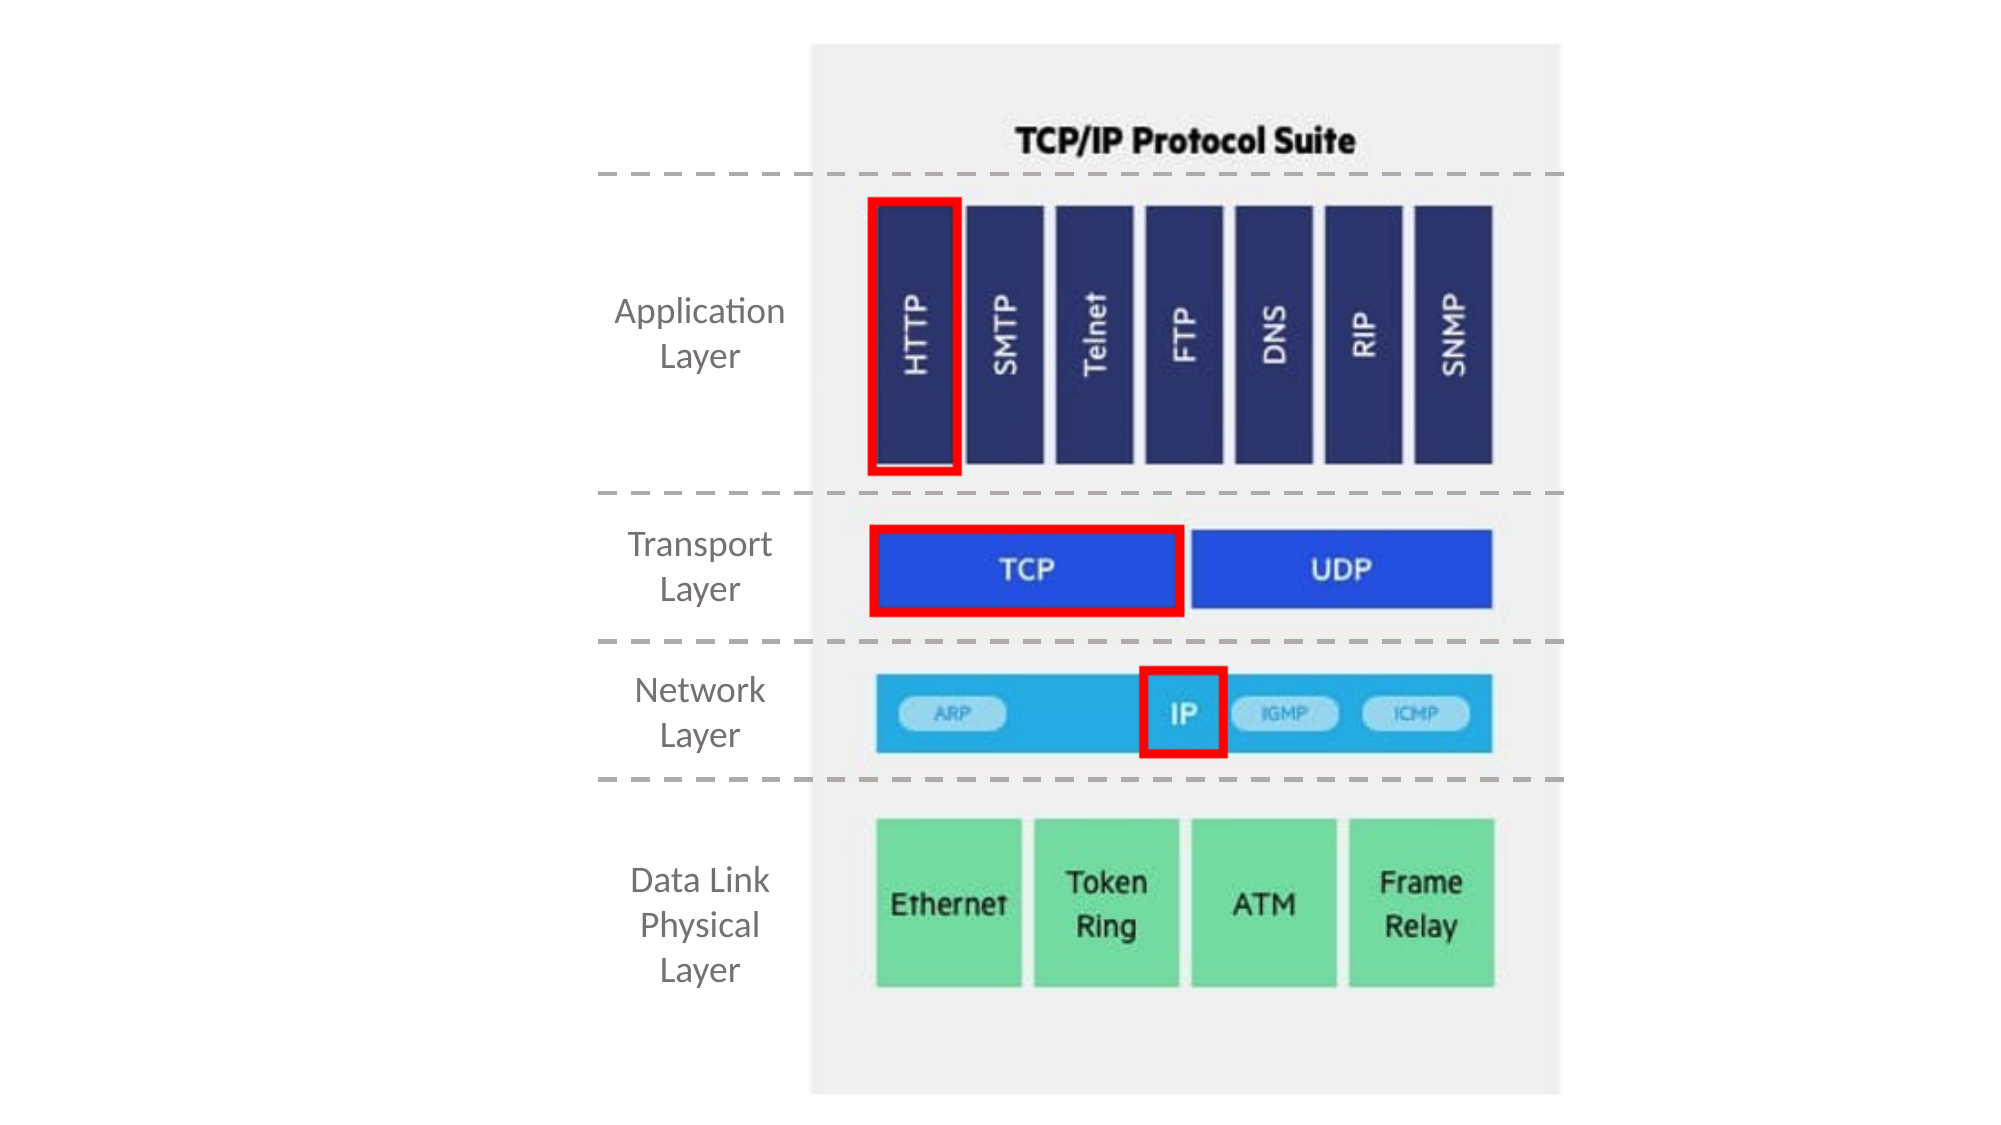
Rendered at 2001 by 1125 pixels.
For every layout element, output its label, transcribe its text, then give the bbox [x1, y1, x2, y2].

text_box Network Layer [619, 657, 774, 762]
text_box Transport Layer [612, 511, 774, 617]
text_box Application Layer [599, 278, 774, 384]
picture [774, 2, 1612, 1125]
text_box Data Link Physical Layer [615, 847, 774, 997]
